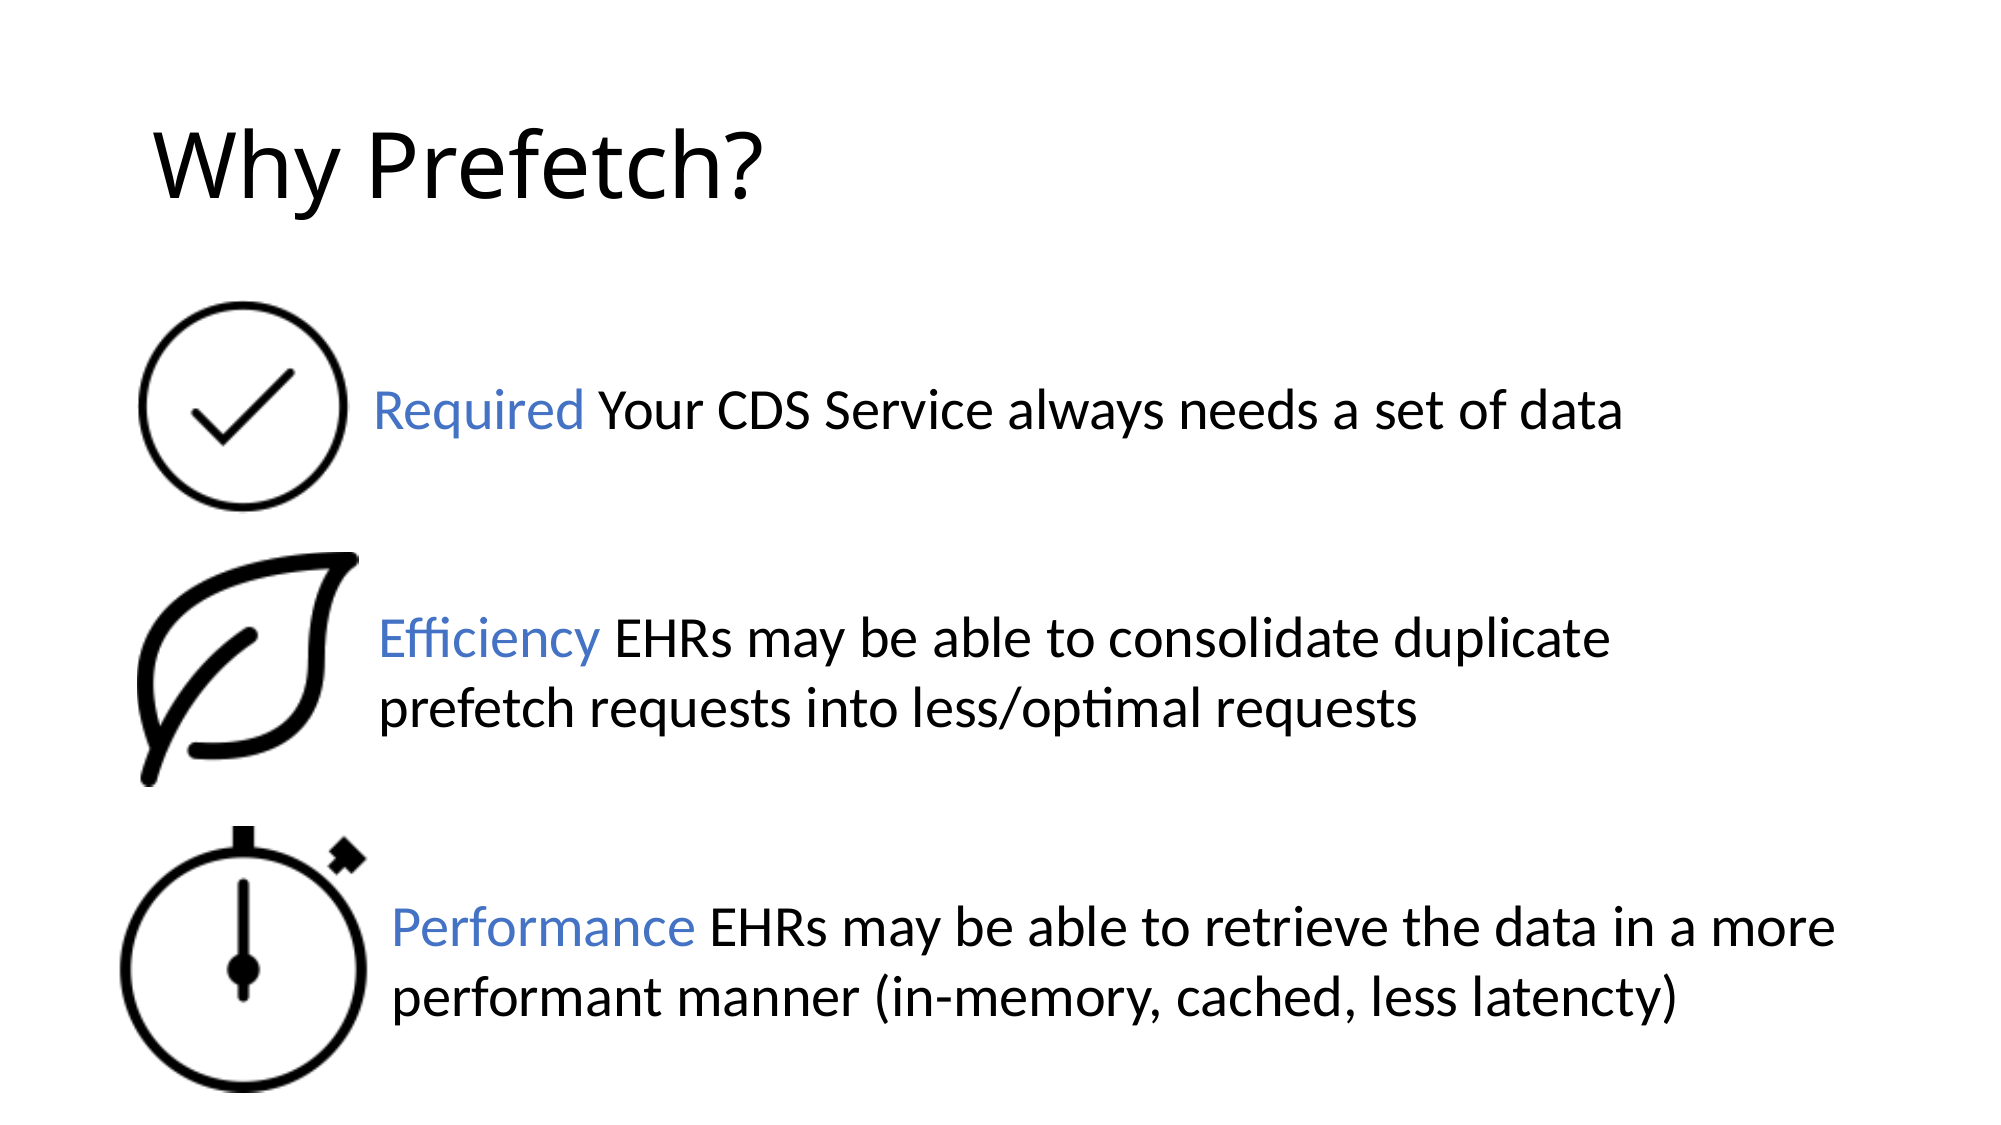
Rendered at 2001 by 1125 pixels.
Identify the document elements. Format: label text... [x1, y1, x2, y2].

picture [137, 552, 359, 787]
picture [110, 825, 378, 1093]
text_box Performance EHRs may be able to retrieve the data in a more performant manner (in-memory, cached, less latencty) [378, 881, 1863, 1036]
picture [137, 300, 350, 514]
text_box Efficiency EHRs may be able to consolidate duplicate prefetch requests into less/optimal requests [364, 591, 1807, 746]
title Why Prefetch? [137, 59, 1863, 278]
text_box Required Your CDS Service always needs a set of data [358, 364, 1801, 449]
